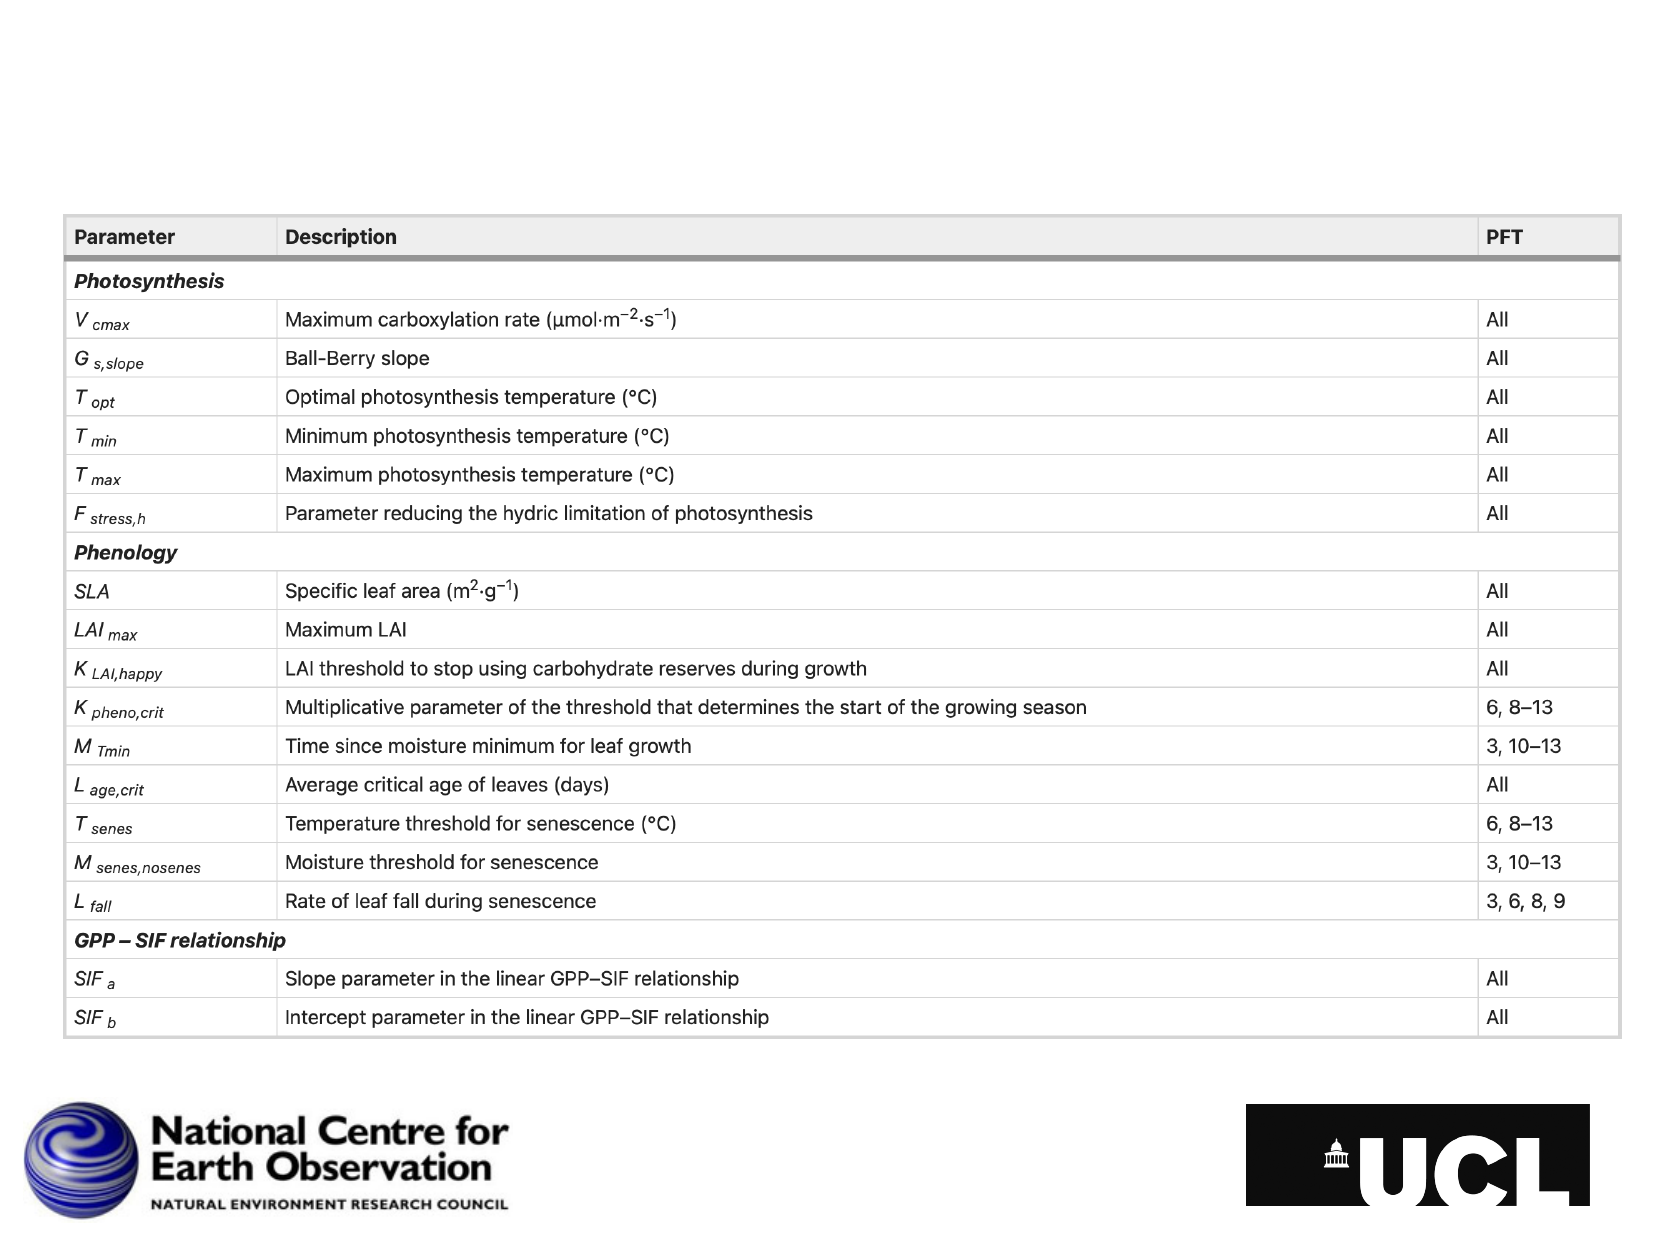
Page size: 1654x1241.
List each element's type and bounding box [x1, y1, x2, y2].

picture [23, 1097, 513, 1223]
picture [0, 186, 1654, 1054]
picture [1246, 1104, 1590, 1206]
